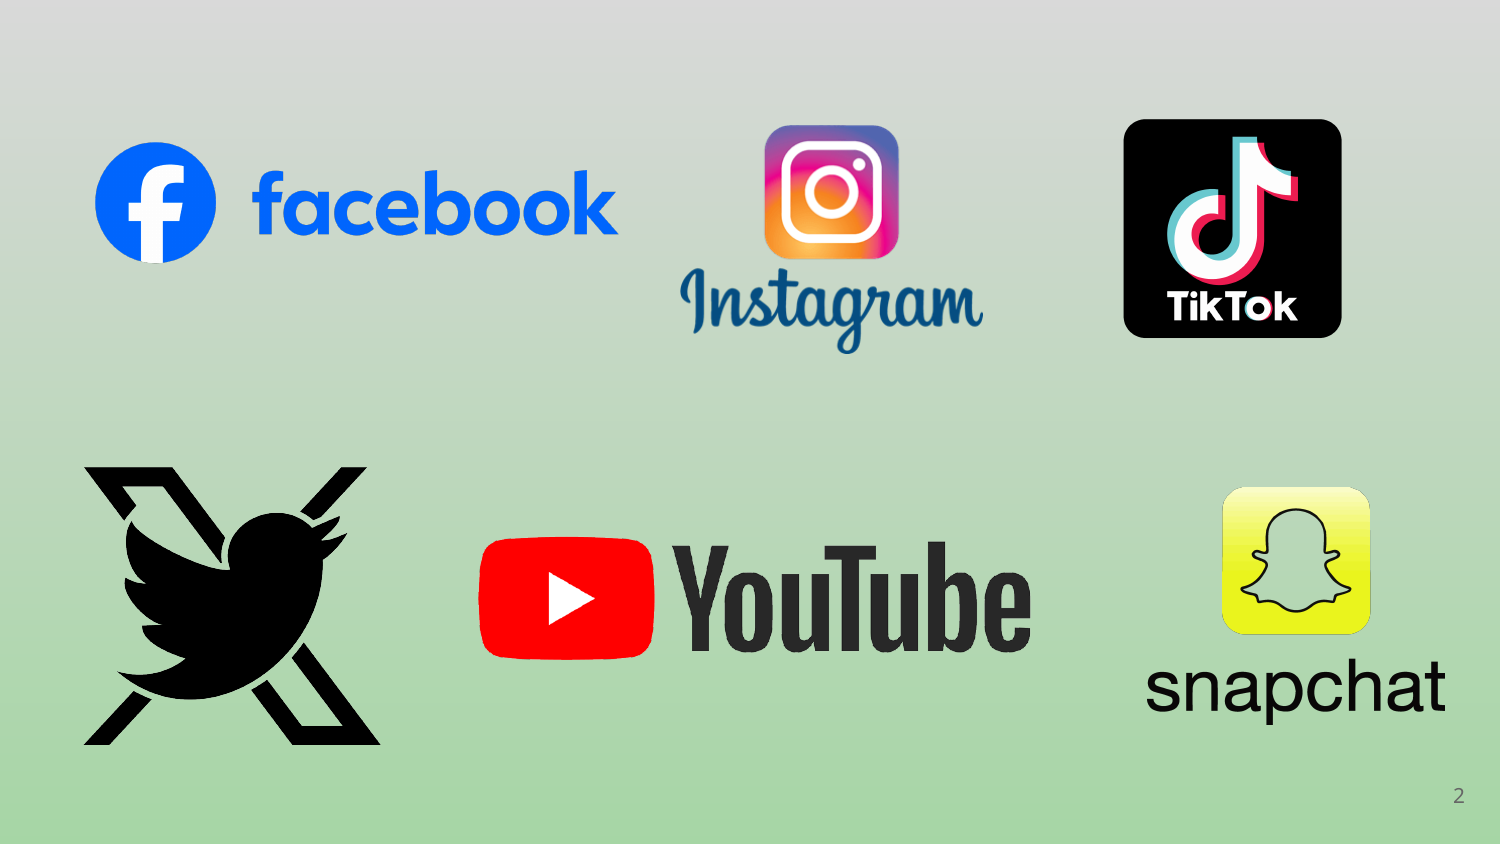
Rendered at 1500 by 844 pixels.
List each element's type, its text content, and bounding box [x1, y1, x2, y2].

slide_number ‹#› [1389, 764, 1480, 830]
picture [1115, 112, 1350, 342]
picture [440, 510, 1067, 674]
picture [83, 466, 381, 745]
picture [44, 124, 665, 283]
picture [1147, 486, 1445, 725]
picture [679, 124, 983, 355]
